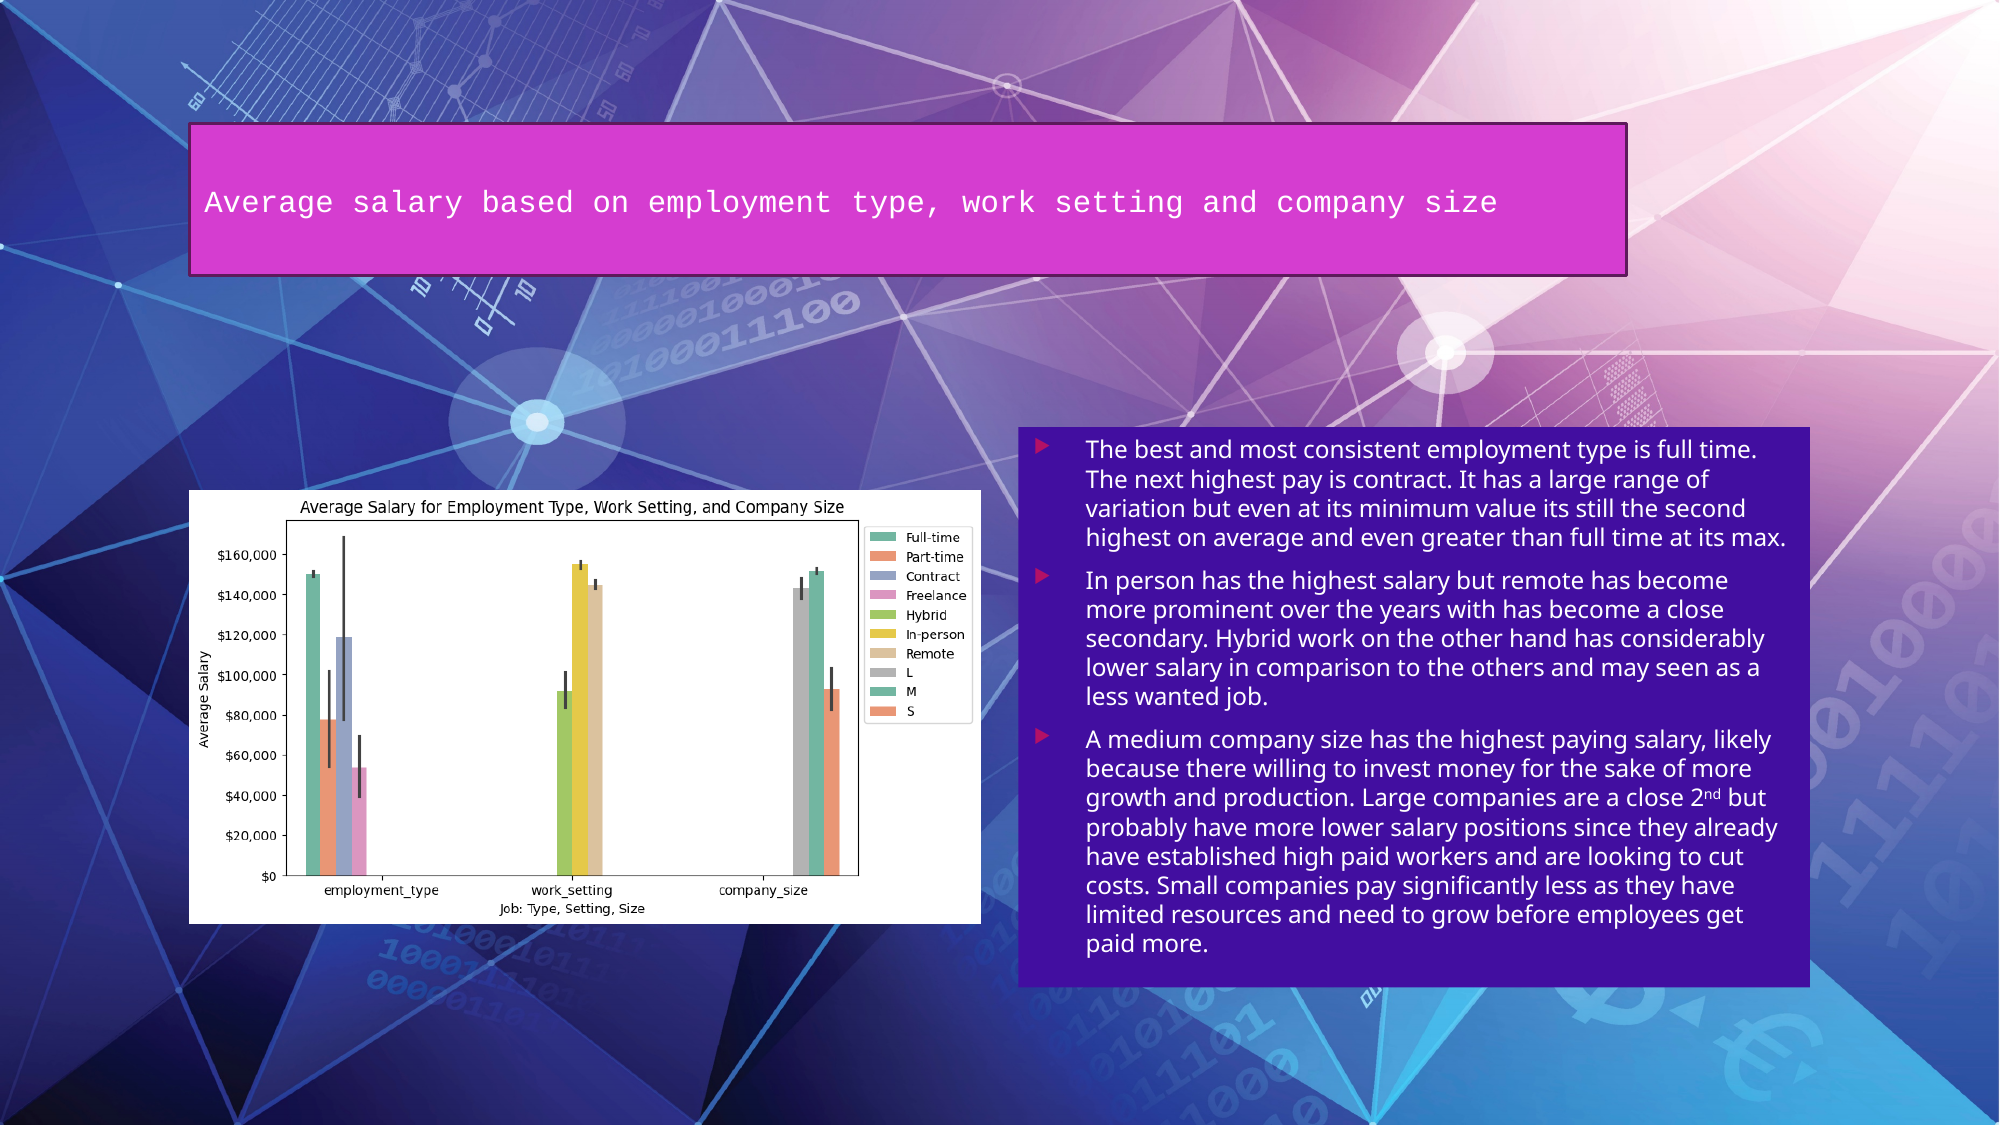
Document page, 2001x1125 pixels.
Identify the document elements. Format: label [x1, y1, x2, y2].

picture [0, 0, 2000, 1125]
list [189, 490, 982, 924]
